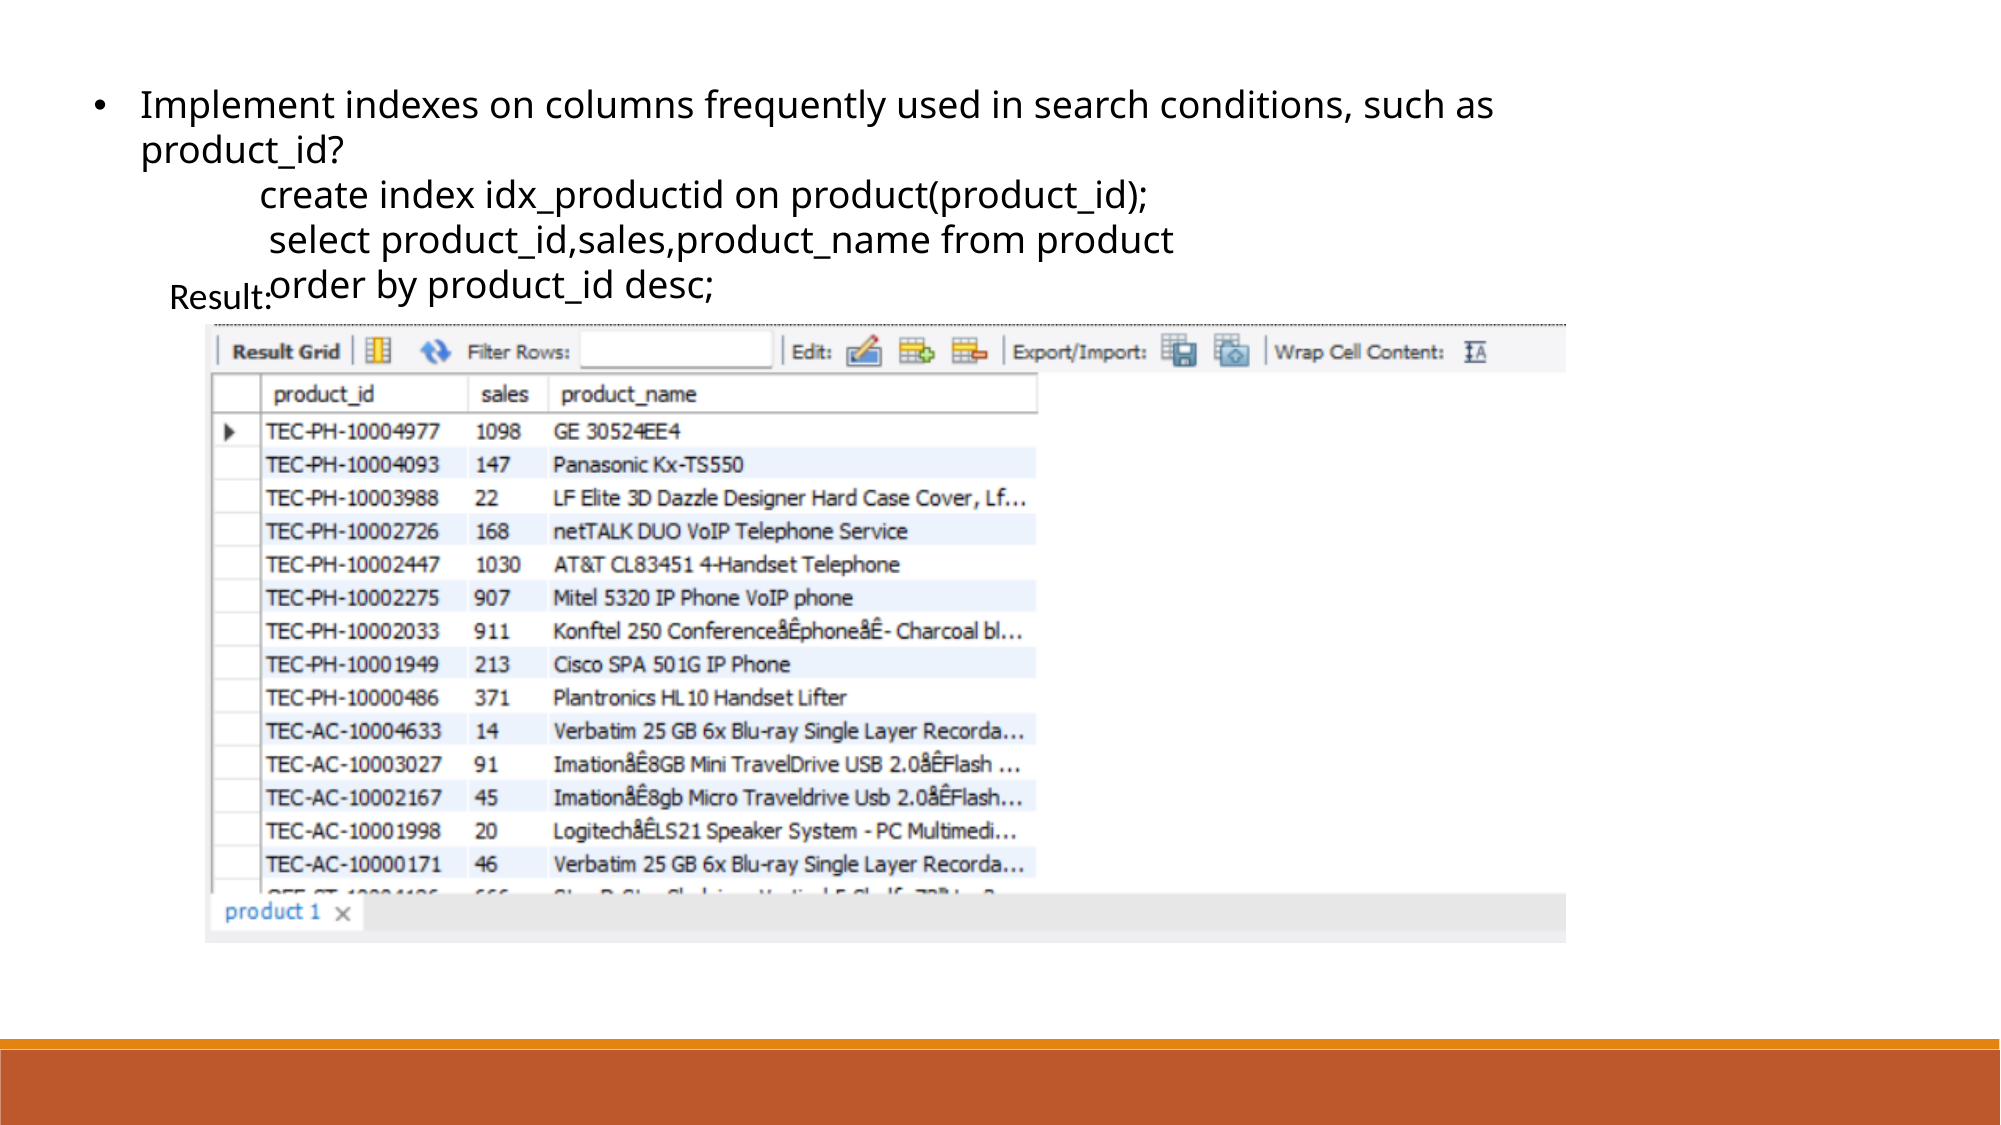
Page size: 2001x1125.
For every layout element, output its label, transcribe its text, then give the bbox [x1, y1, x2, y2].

text_box Result: [154, 264, 419, 325]
picture [205, 324, 1566, 943]
text_box Implement indexes on columns frequently used in search conditions, such as product_id? create index idx_productid on product(product_id); select product_id,sales,product_name from product order by product_id desc; [78, 74, 1630, 314]
